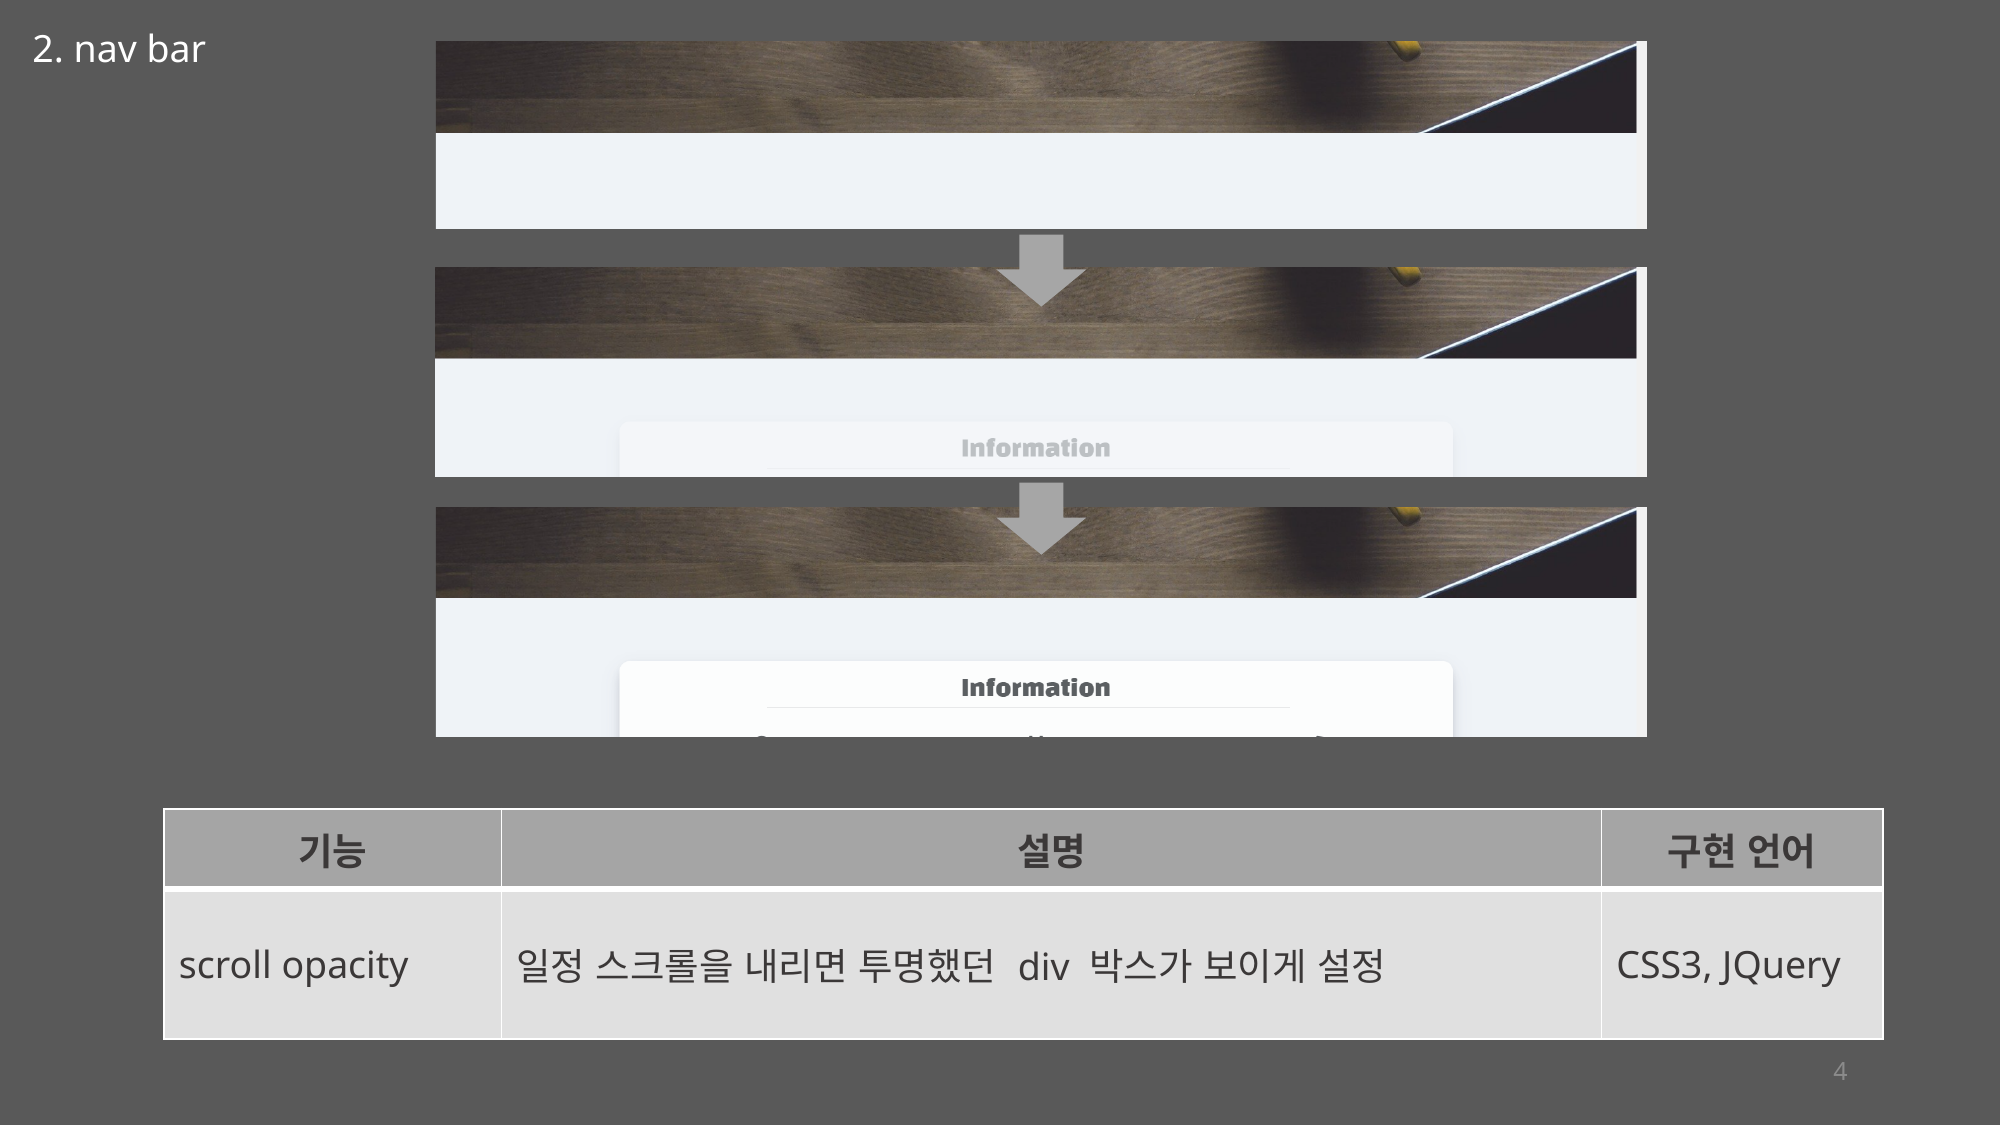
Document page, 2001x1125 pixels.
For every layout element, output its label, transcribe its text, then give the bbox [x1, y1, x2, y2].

text_box 2. nav bar [17, 18, 222, 78]
picture [435, 267, 1647, 477]
table_cell 일정 스크롤을 내리면 투명했던 div 박스가 보이게 설정 [502, 892, 1601, 1038]
text_box [1019, 234, 1064, 267]
picture [435, 41, 1647, 229]
picture [435, 507, 1647, 737]
table_cell CSS3, JQuery [1602, 892, 1882, 1038]
table_header 설명 [502, 810, 1601, 886]
slide_number 4 [1412, 1042, 1863, 1103]
table_header 기능 [165, 810, 501, 886]
table_header 구현 언어 [1602, 810, 1882, 886]
table_cell scroll opacity [165, 892, 501, 1038]
text_box [1019, 482, 1064, 507]
